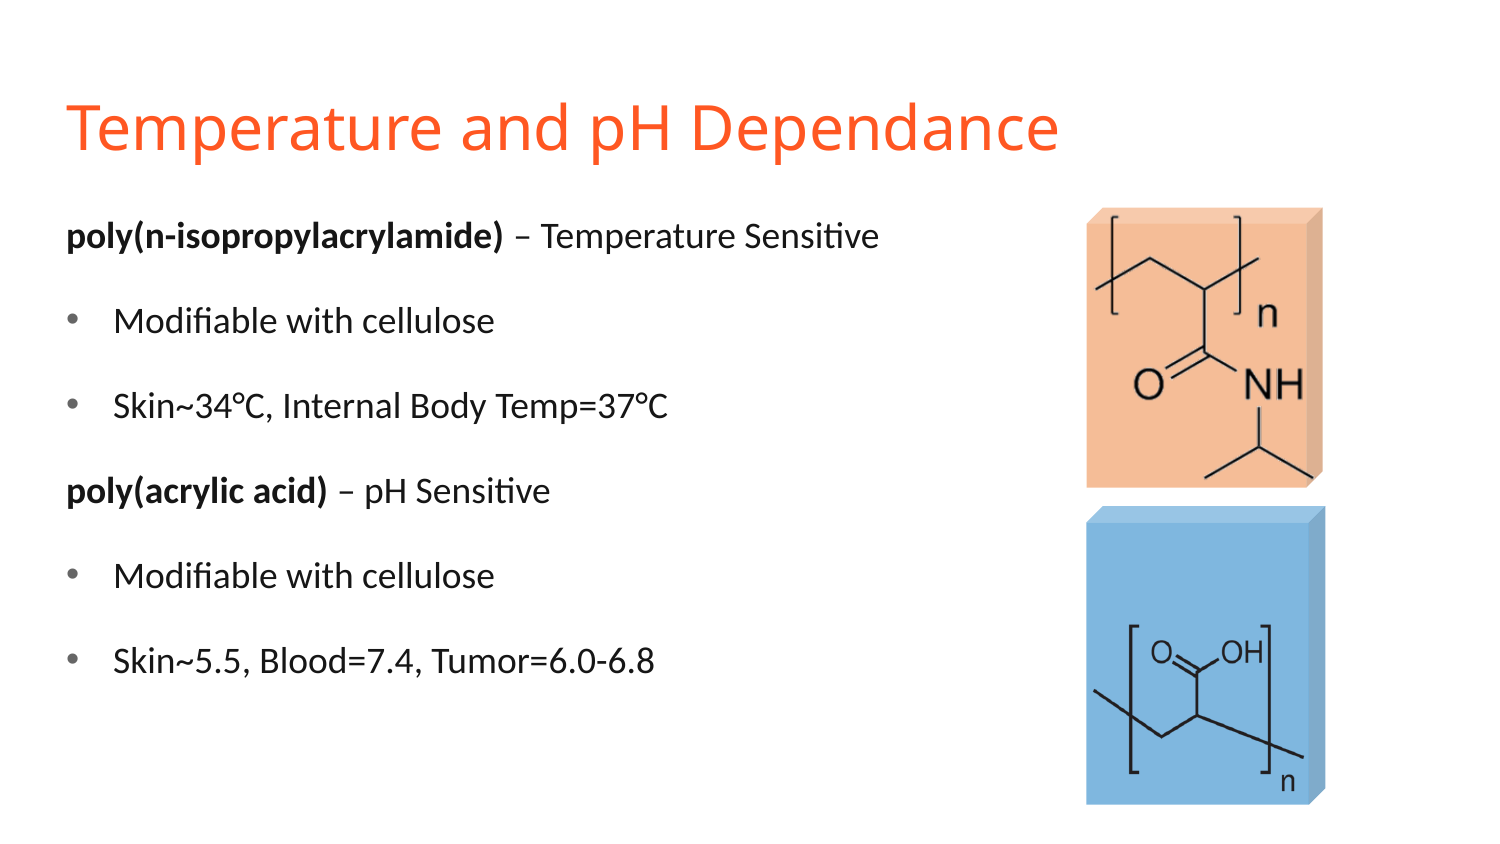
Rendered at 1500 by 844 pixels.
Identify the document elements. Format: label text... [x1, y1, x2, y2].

list poly(n-isopropylacrylamide) – Temperature Sensitive Modifiable with cellulose Skin~34°C, Internal Body Temp=37°C poly(acrylic acid) – pH Sensitive Modifiable with cellulose Skin~5.5, Blood=7.4, Tumor=6.0-6.8 [51, 189, 1449, 750]
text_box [1086, 505, 1326, 805]
title Temperature and pH Dependance [51, 72, 1449, 167]
picture [1086, 207, 1323, 488]
